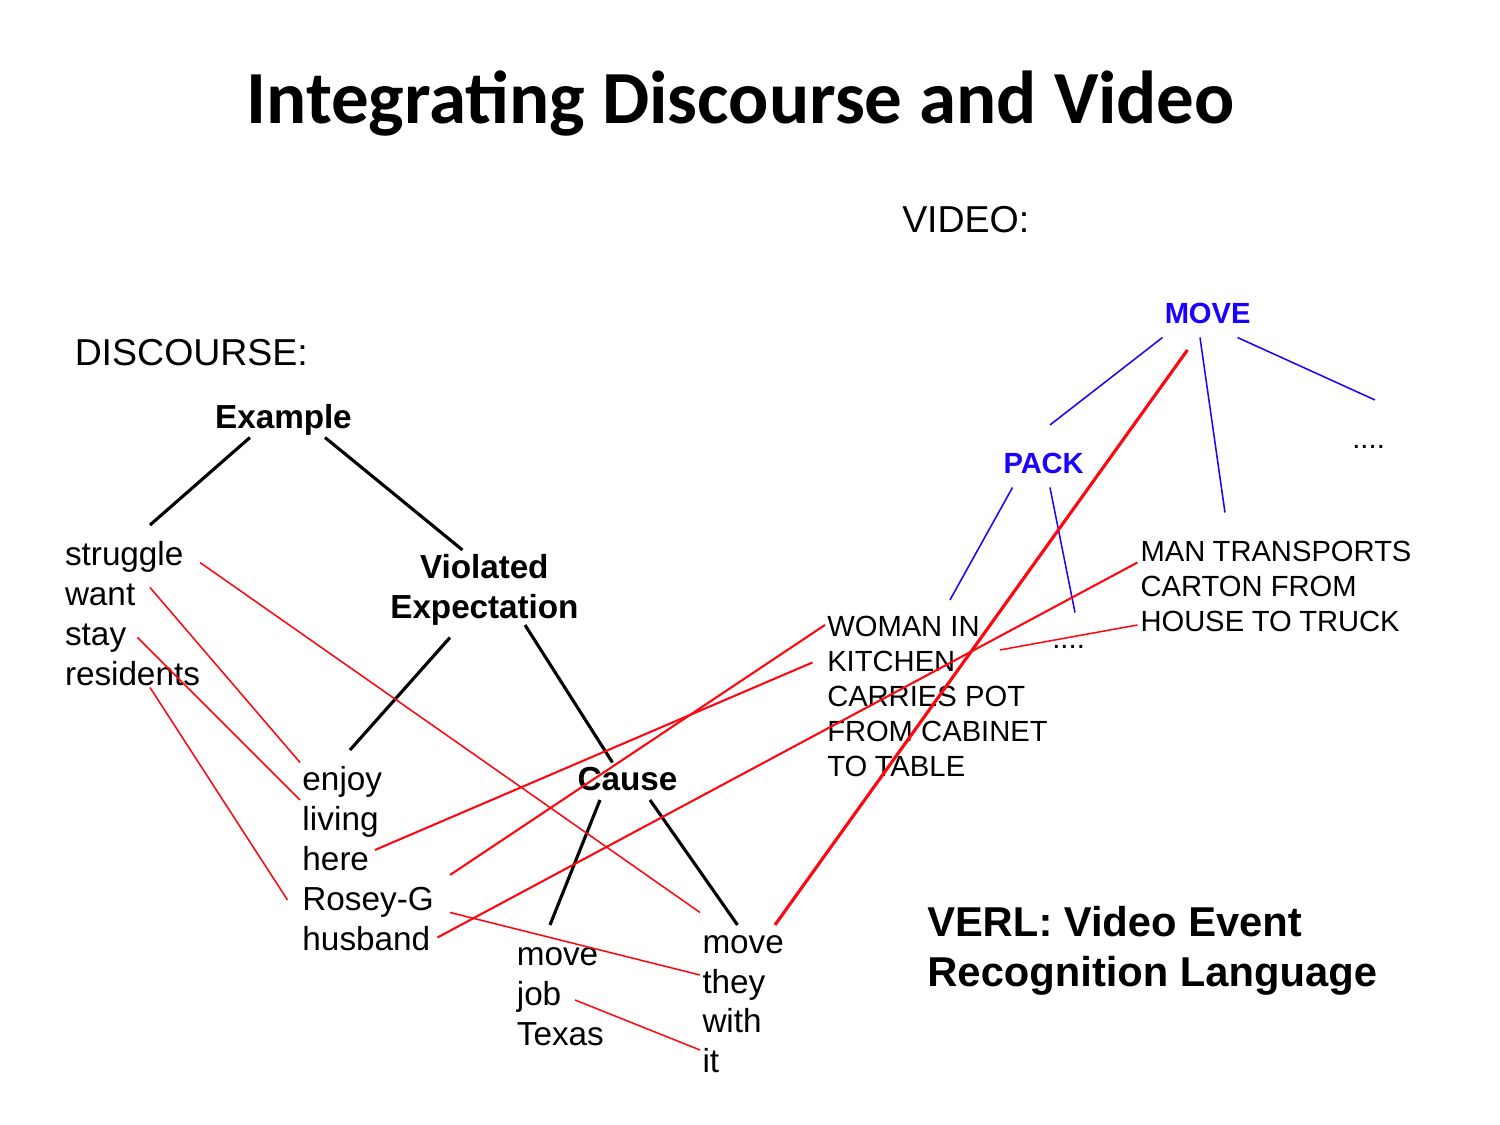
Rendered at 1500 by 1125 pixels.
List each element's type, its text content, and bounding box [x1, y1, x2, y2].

text_box Violated Expectation [375, 537, 594, 633]
text_box VIDEO: [887, 187, 1045, 248]
text_box PACK [988, 437, 1099, 488]
text_box DISCOURSE: [60, 320, 324, 380]
text_box struggle want stay residents [50, 524, 216, 700]
text_box .... [1037, 612, 1100, 663]
text_box .... [1337, 412, 1400, 463]
text_box MAN TRANSPORTS CARTON FROM HOUSE TO TRUCK [1125, 524, 1427, 645]
text_box MOVE [1150, 287, 1266, 338]
text_box VERL: Video Event Recognition Language [912, 887, 1500, 1003]
text_box move job Texas [502, 924, 620, 1060]
title Integrating Discourse and Video [112, 0, 1388, 188]
text_box enjoy living here Rosey-G husband [287, 749, 449, 965]
text_box Example [200, 387, 367, 443]
text_box move they with it [687, 912, 799, 1087]
text_box WOMAN IN KITCHEN CARRIES POT FROM CABINET TO TABLE [812, 599, 1063, 790]
text_box Cause [562, 749, 693, 805]
